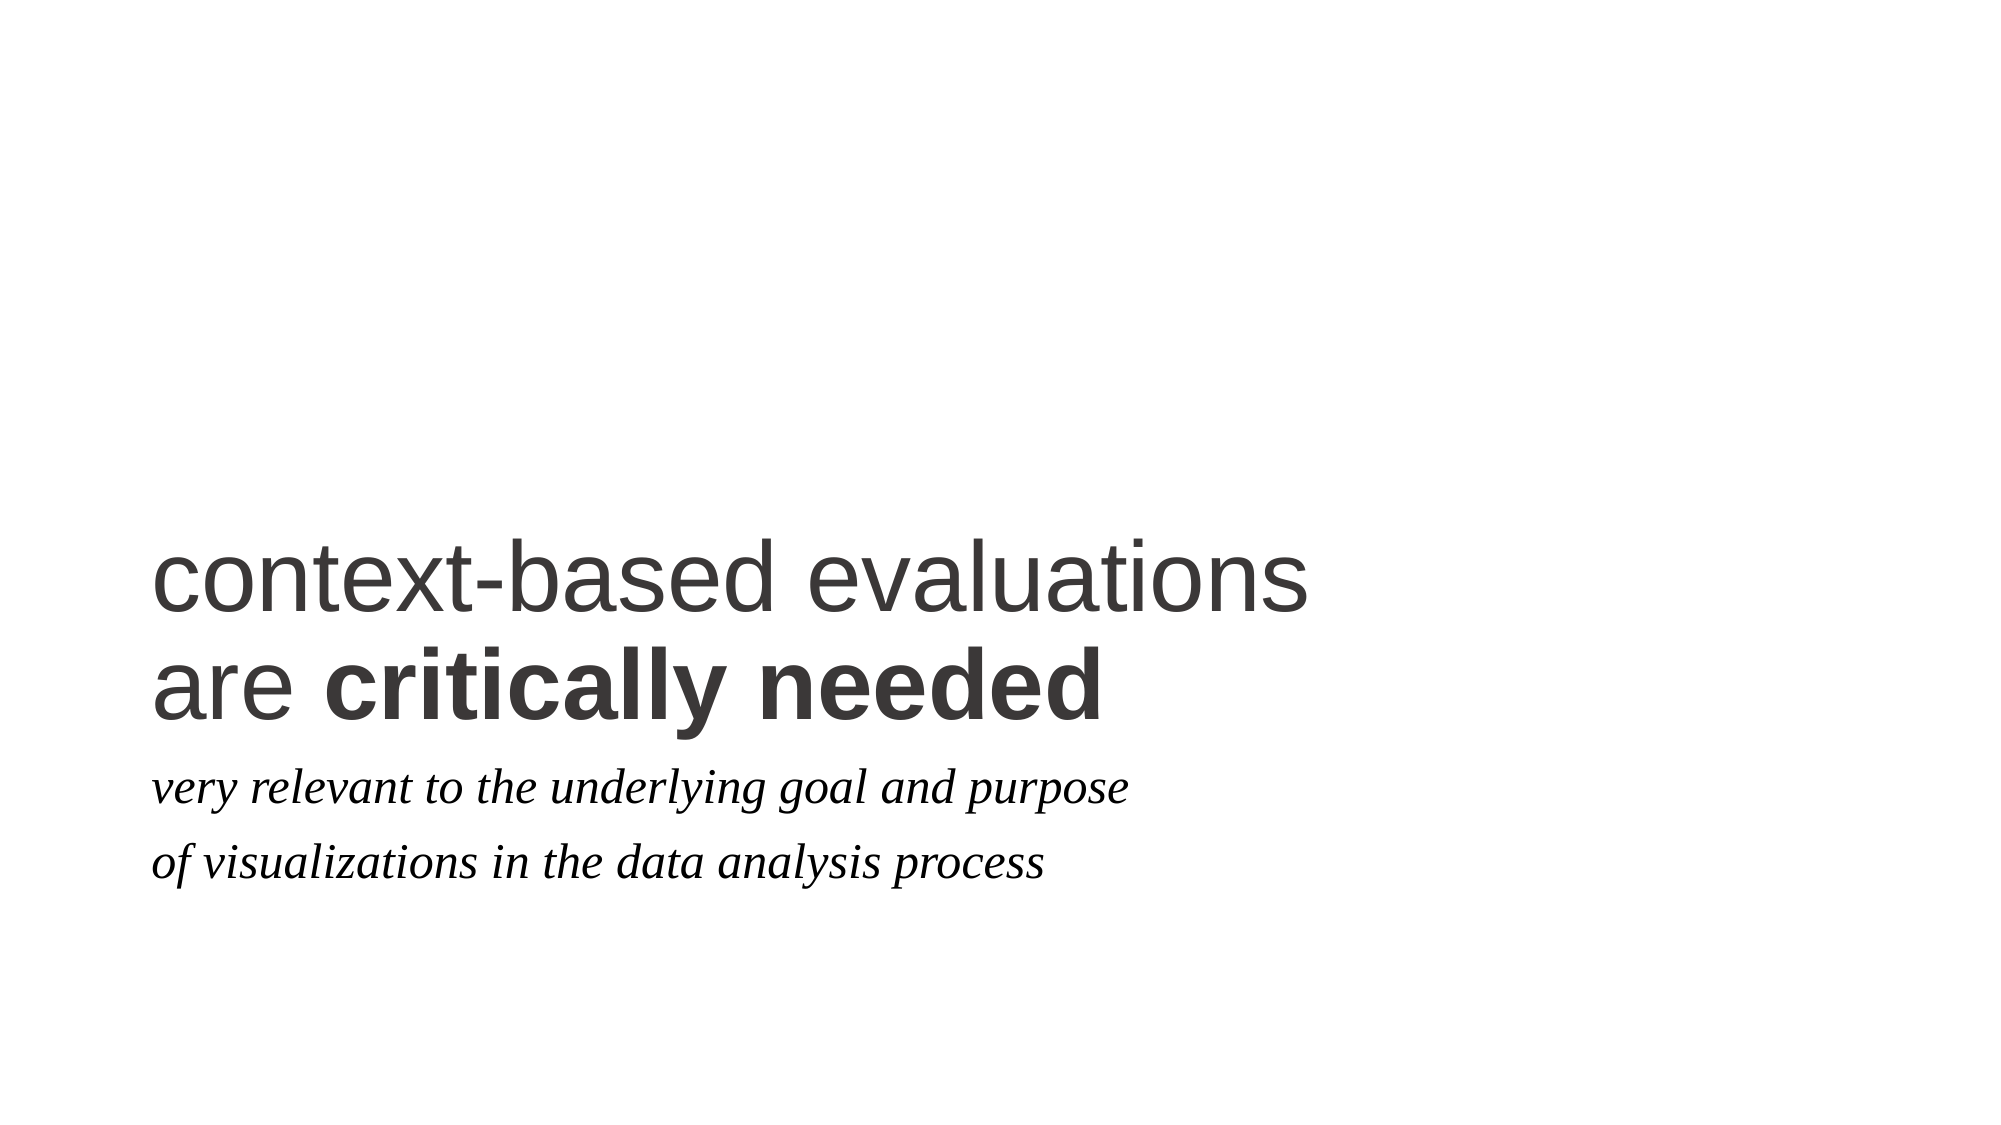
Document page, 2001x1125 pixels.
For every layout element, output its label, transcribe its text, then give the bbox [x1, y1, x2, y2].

title context-based evaluations are critically needed [136, 280, 1862, 749]
list very relevant to the underlying goal and purpose of visualizations in the data analysis process [136, 752, 1862, 999]
